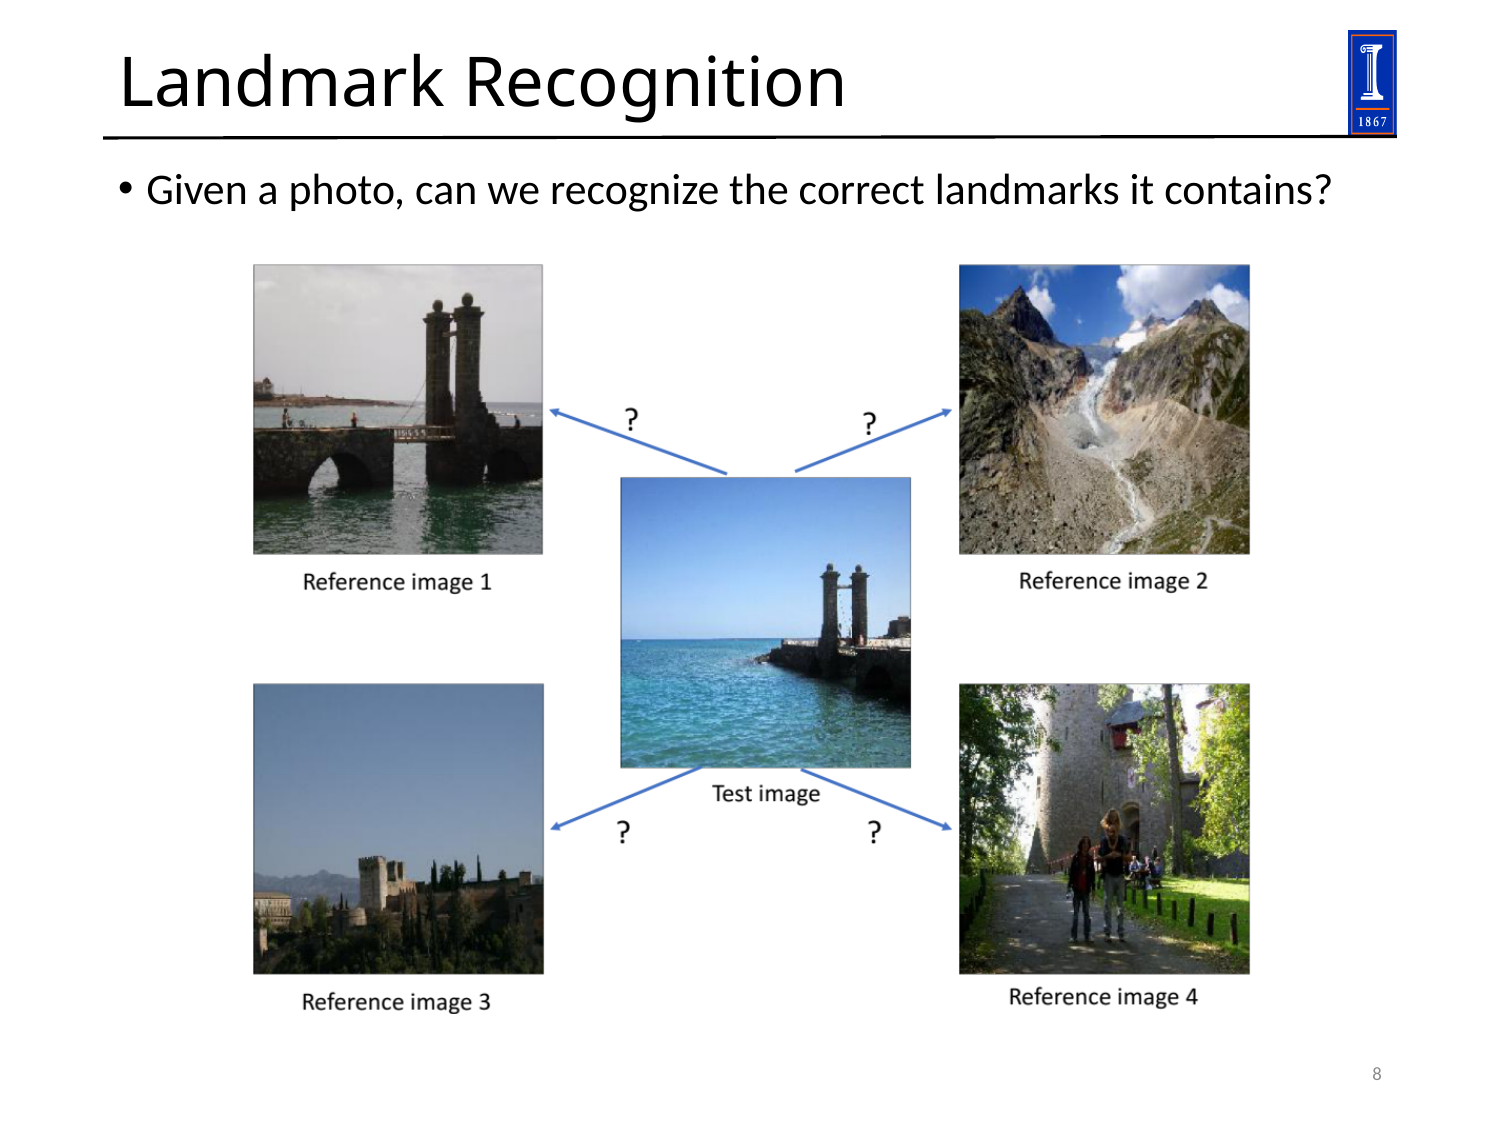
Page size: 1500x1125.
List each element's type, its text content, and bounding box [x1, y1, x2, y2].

title Landmark Recognition [103, 30, 1397, 138]
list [246, 258, 1254, 1014]
text_box Given a photo, can we recognize the correct landmarks it contains? [103, 158, 1397, 1014]
slide_number 8 [1059, 1042, 1397, 1103]
